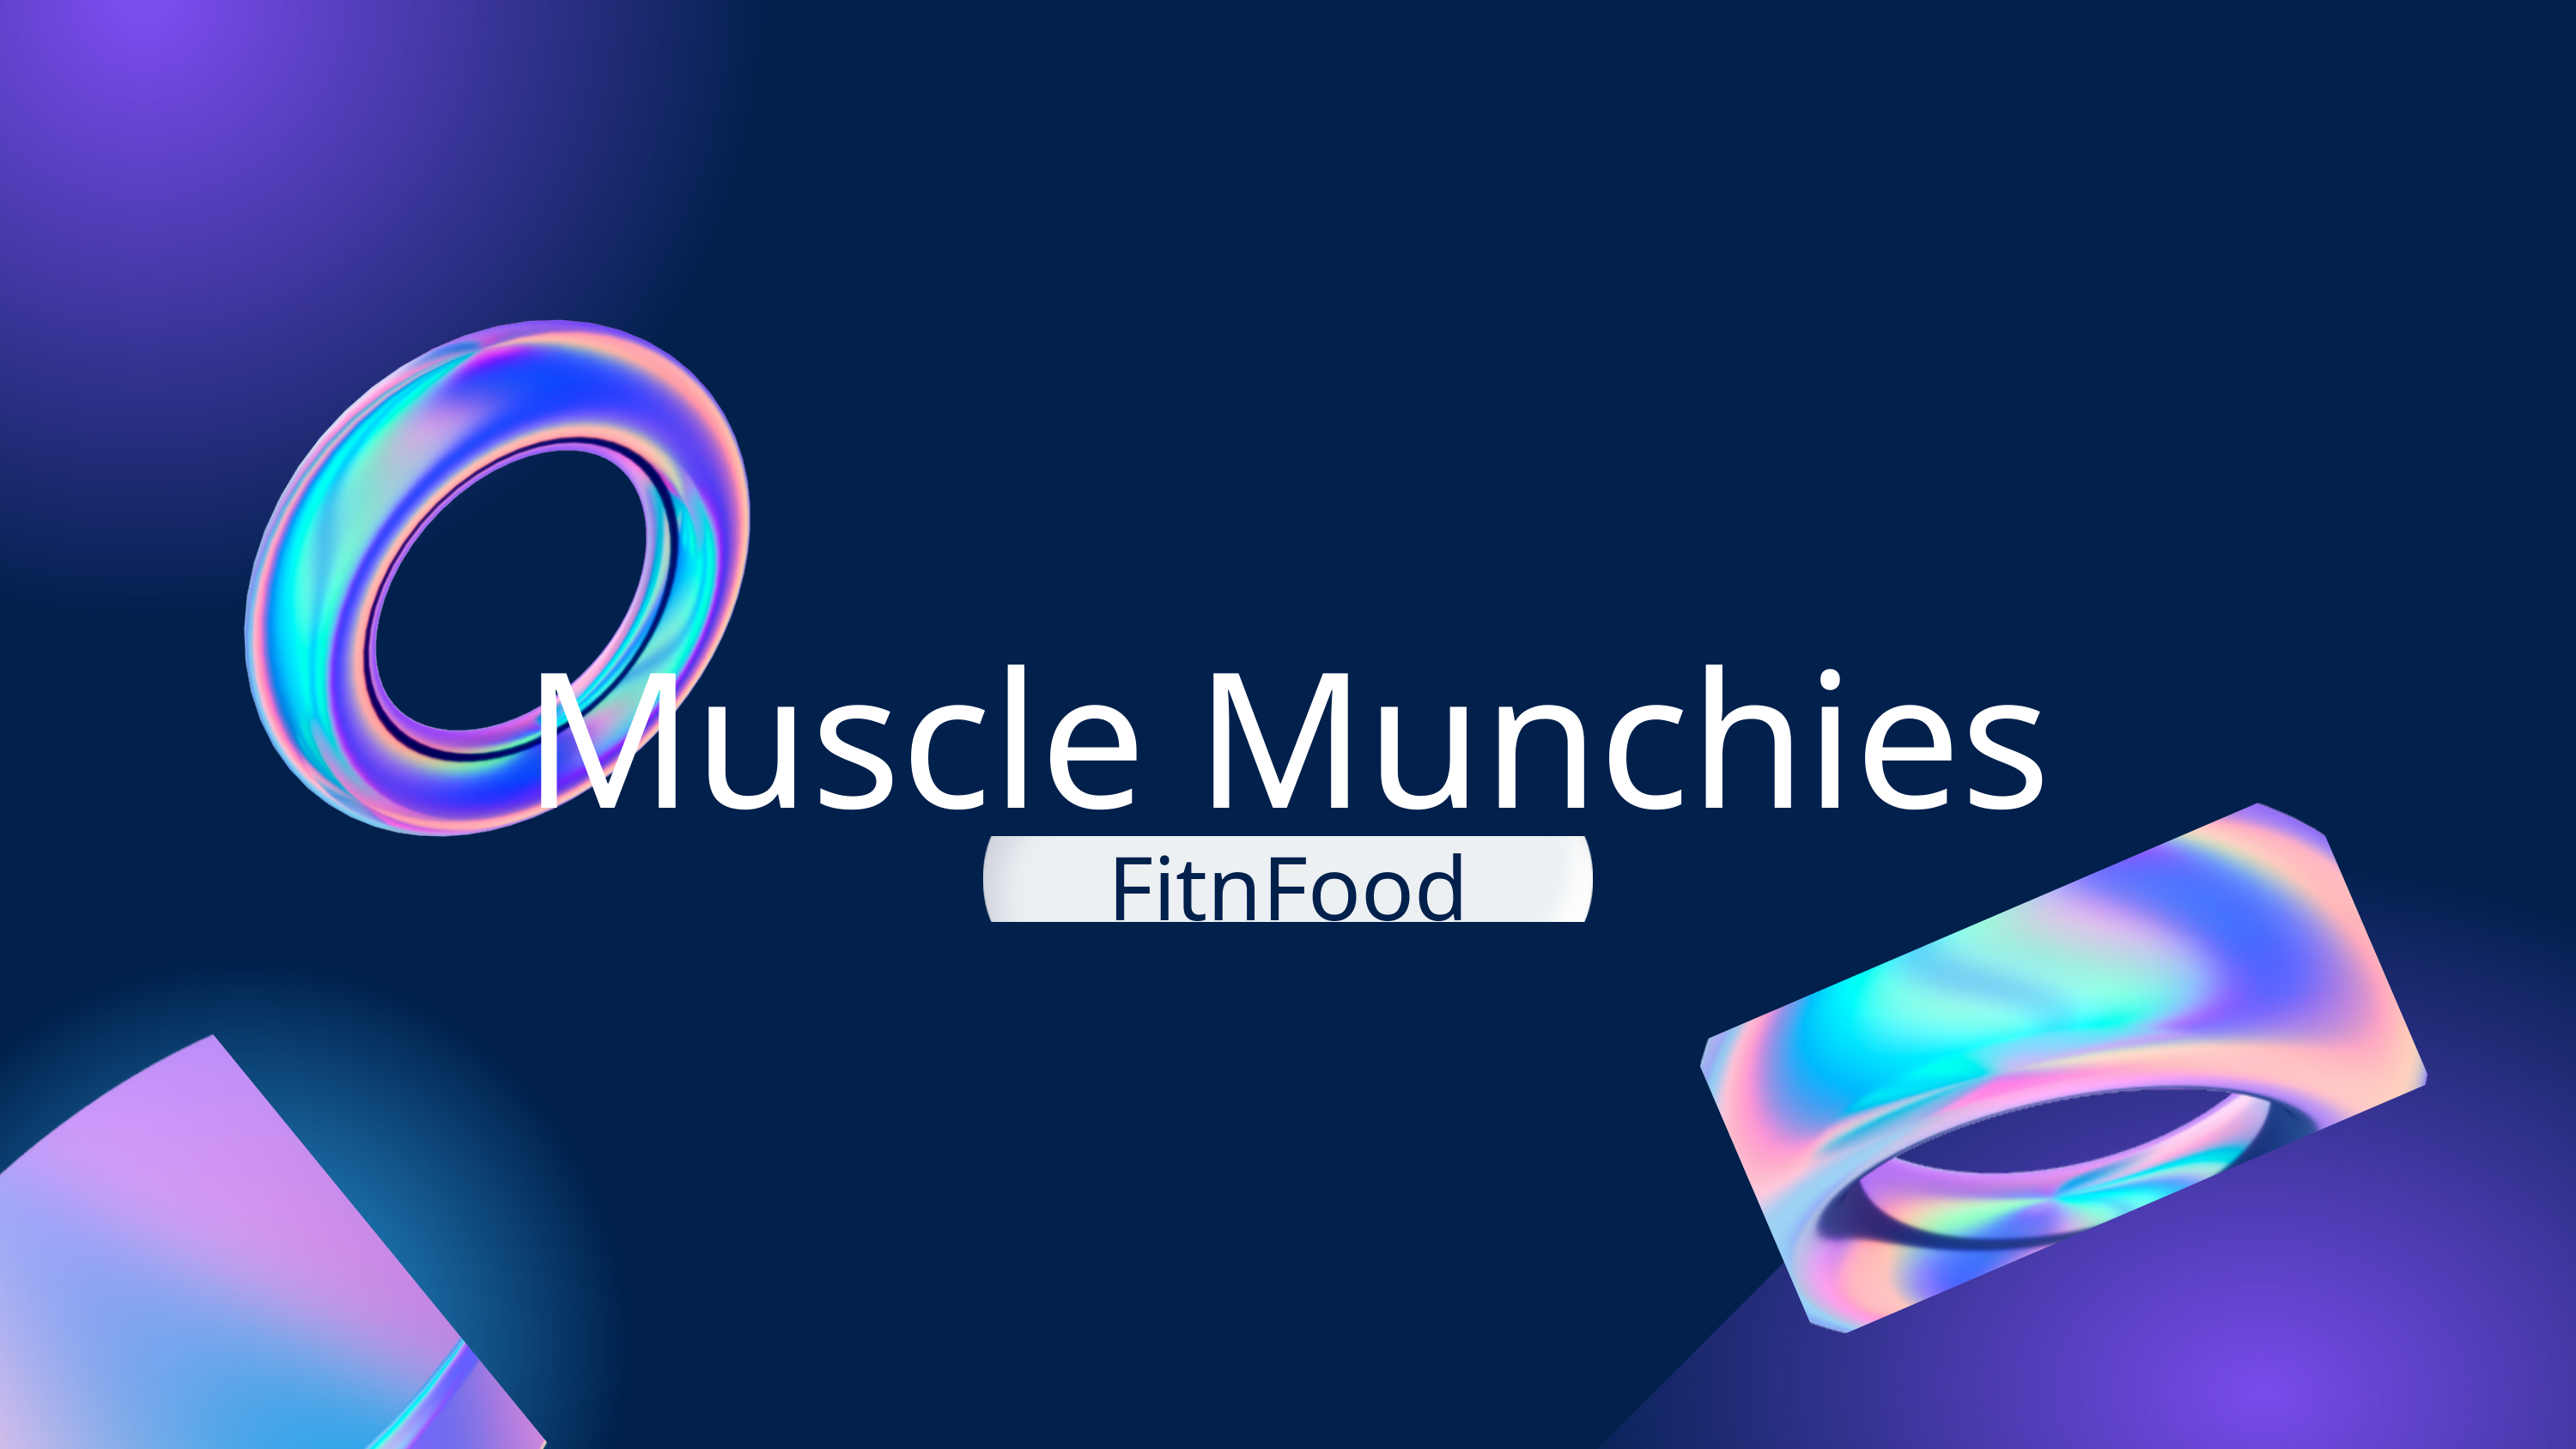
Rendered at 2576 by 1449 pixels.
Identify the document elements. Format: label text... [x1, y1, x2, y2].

text_box [244, 319, 751, 837]
text_box [0, 921, 668, 1449]
text_box [0, 0, 836, 688]
text_box [1691, 783, 2432, 1345]
text_box Muscle Munchies [340, 582, 2235, 846]
text_box FitnFood [884, 814, 1692, 938]
text_box [1597, 687, 2576, 1449]
text_box [0, 990, 553, 1449]
